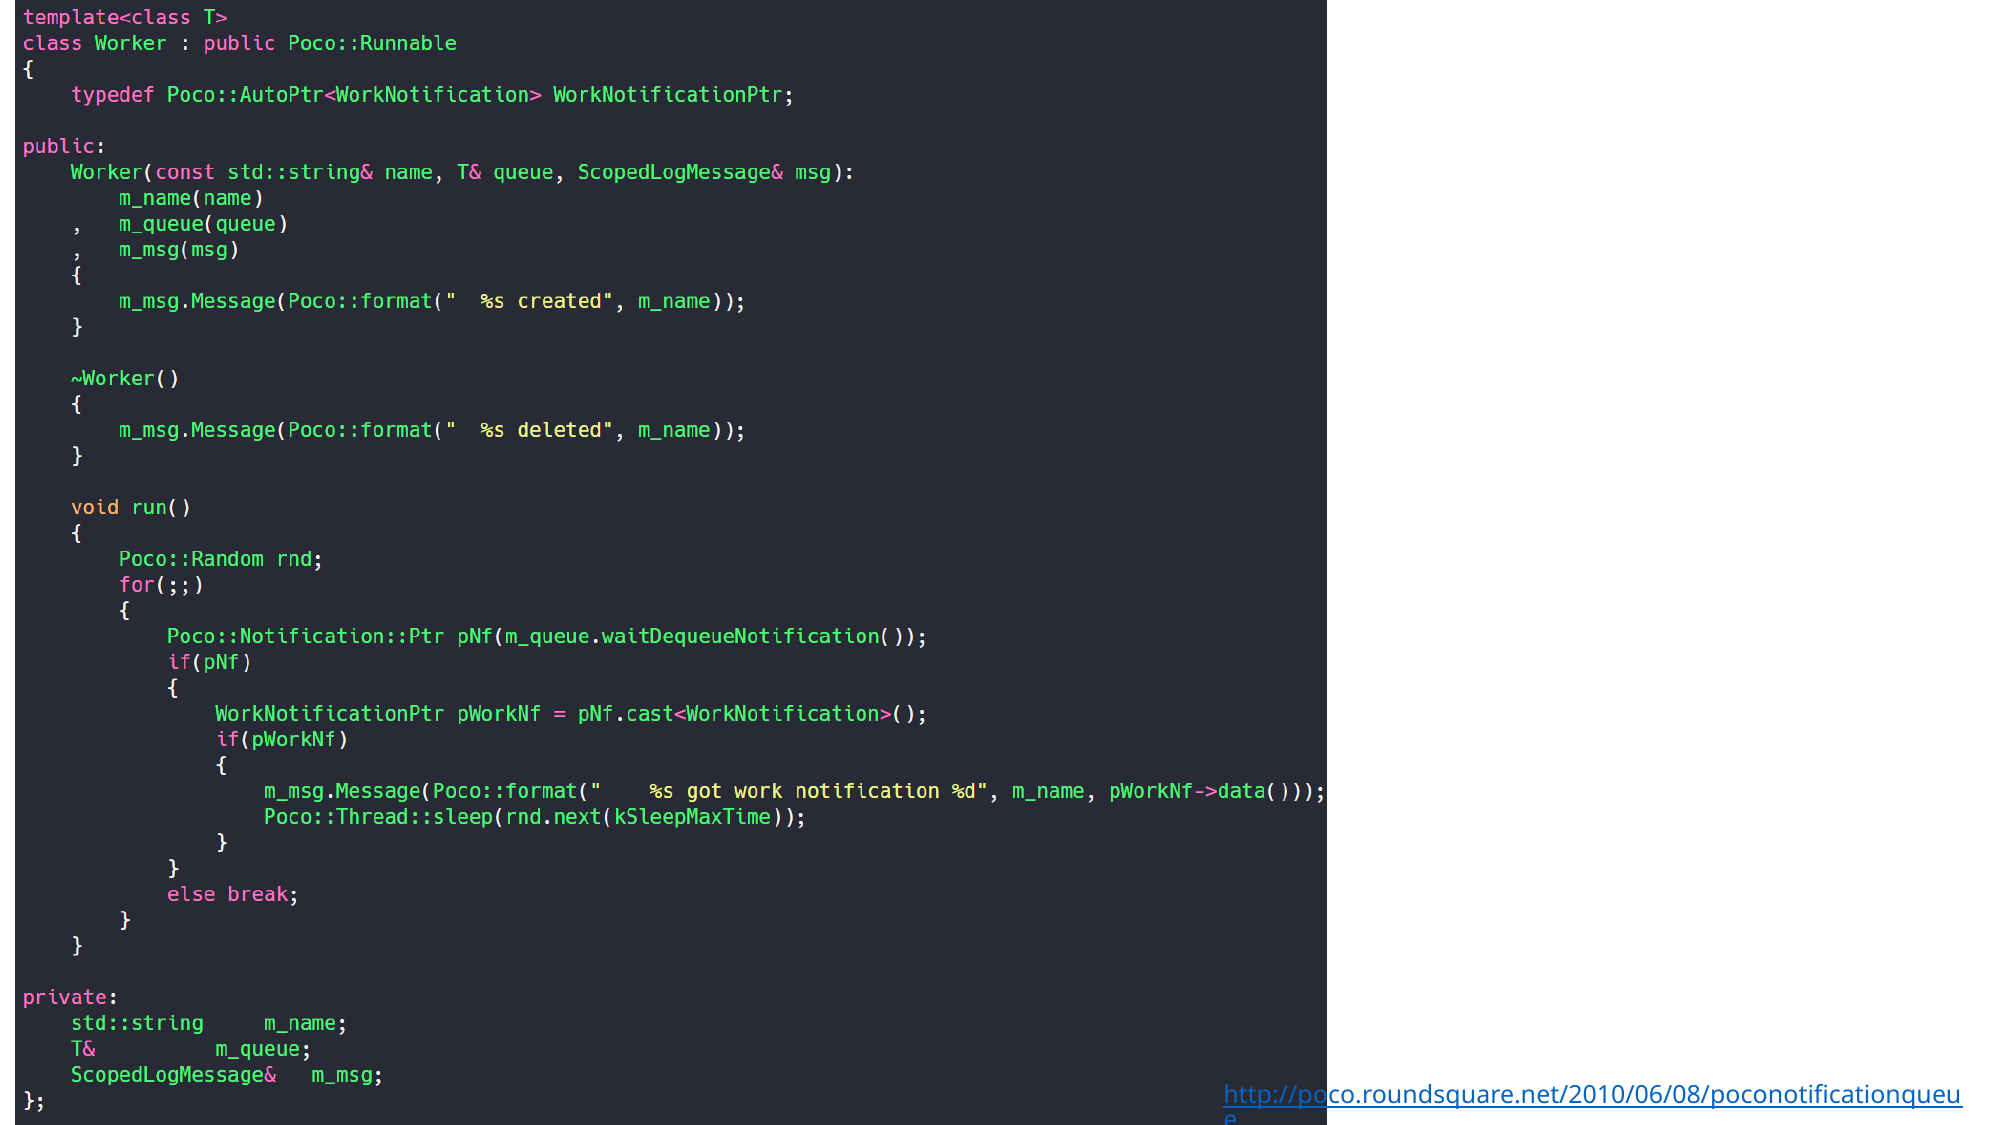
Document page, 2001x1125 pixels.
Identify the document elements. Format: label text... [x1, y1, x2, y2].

picture [15, 0, 1327, 1125]
text_box http://poco.roundsquare.net/2010/06/08/poconotificationqueue/ [1327, 1071, 1990, 1125]
